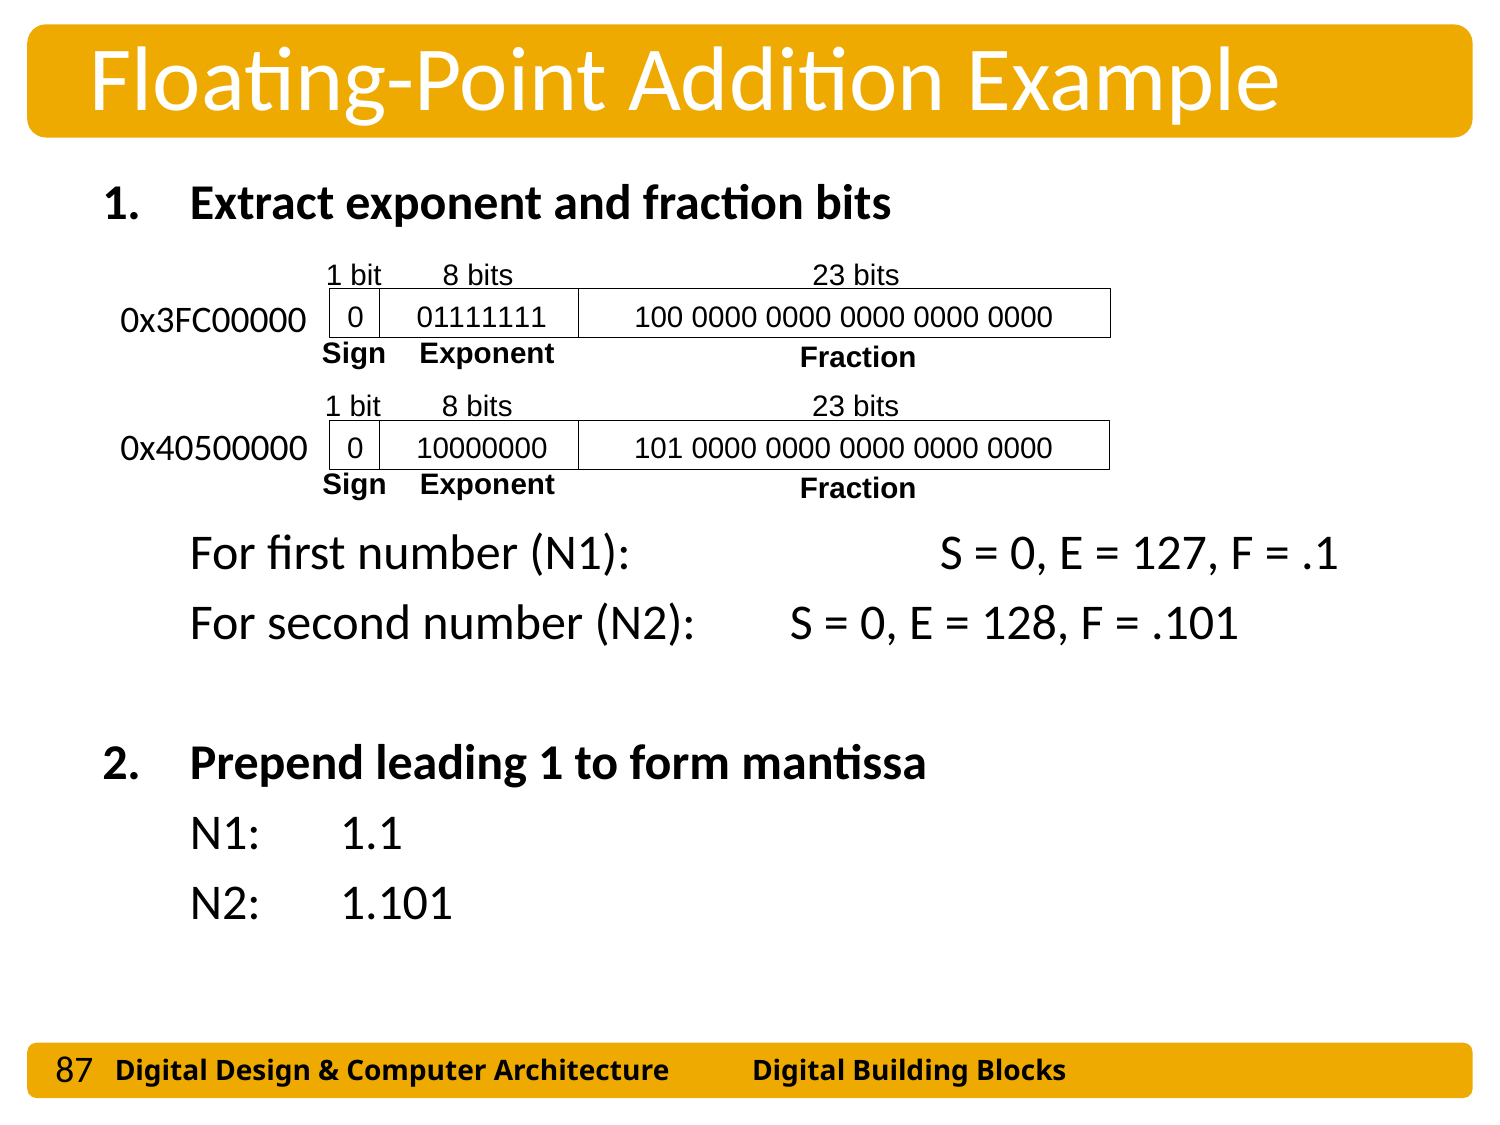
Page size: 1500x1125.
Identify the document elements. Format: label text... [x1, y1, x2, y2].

text_box Floating-Point Addition Example [75, 11, 1463, 136]
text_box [312, 249, 1115, 515]
text_box 1. Extract exponent and fraction bits For first number (N1): S = 0, E = 127, F = .1 For second number (N2): S = 0, E = 128, F = .101 2. Prepend leading 1 to form mantissa N1: 1.1 N2: 1.101 [87, 162, 1413, 1013]
text_box 0x3FC00000 0x40500000 [105, 287, 307, 476]
slide_number 87 [40, 1037, 164, 1096]
